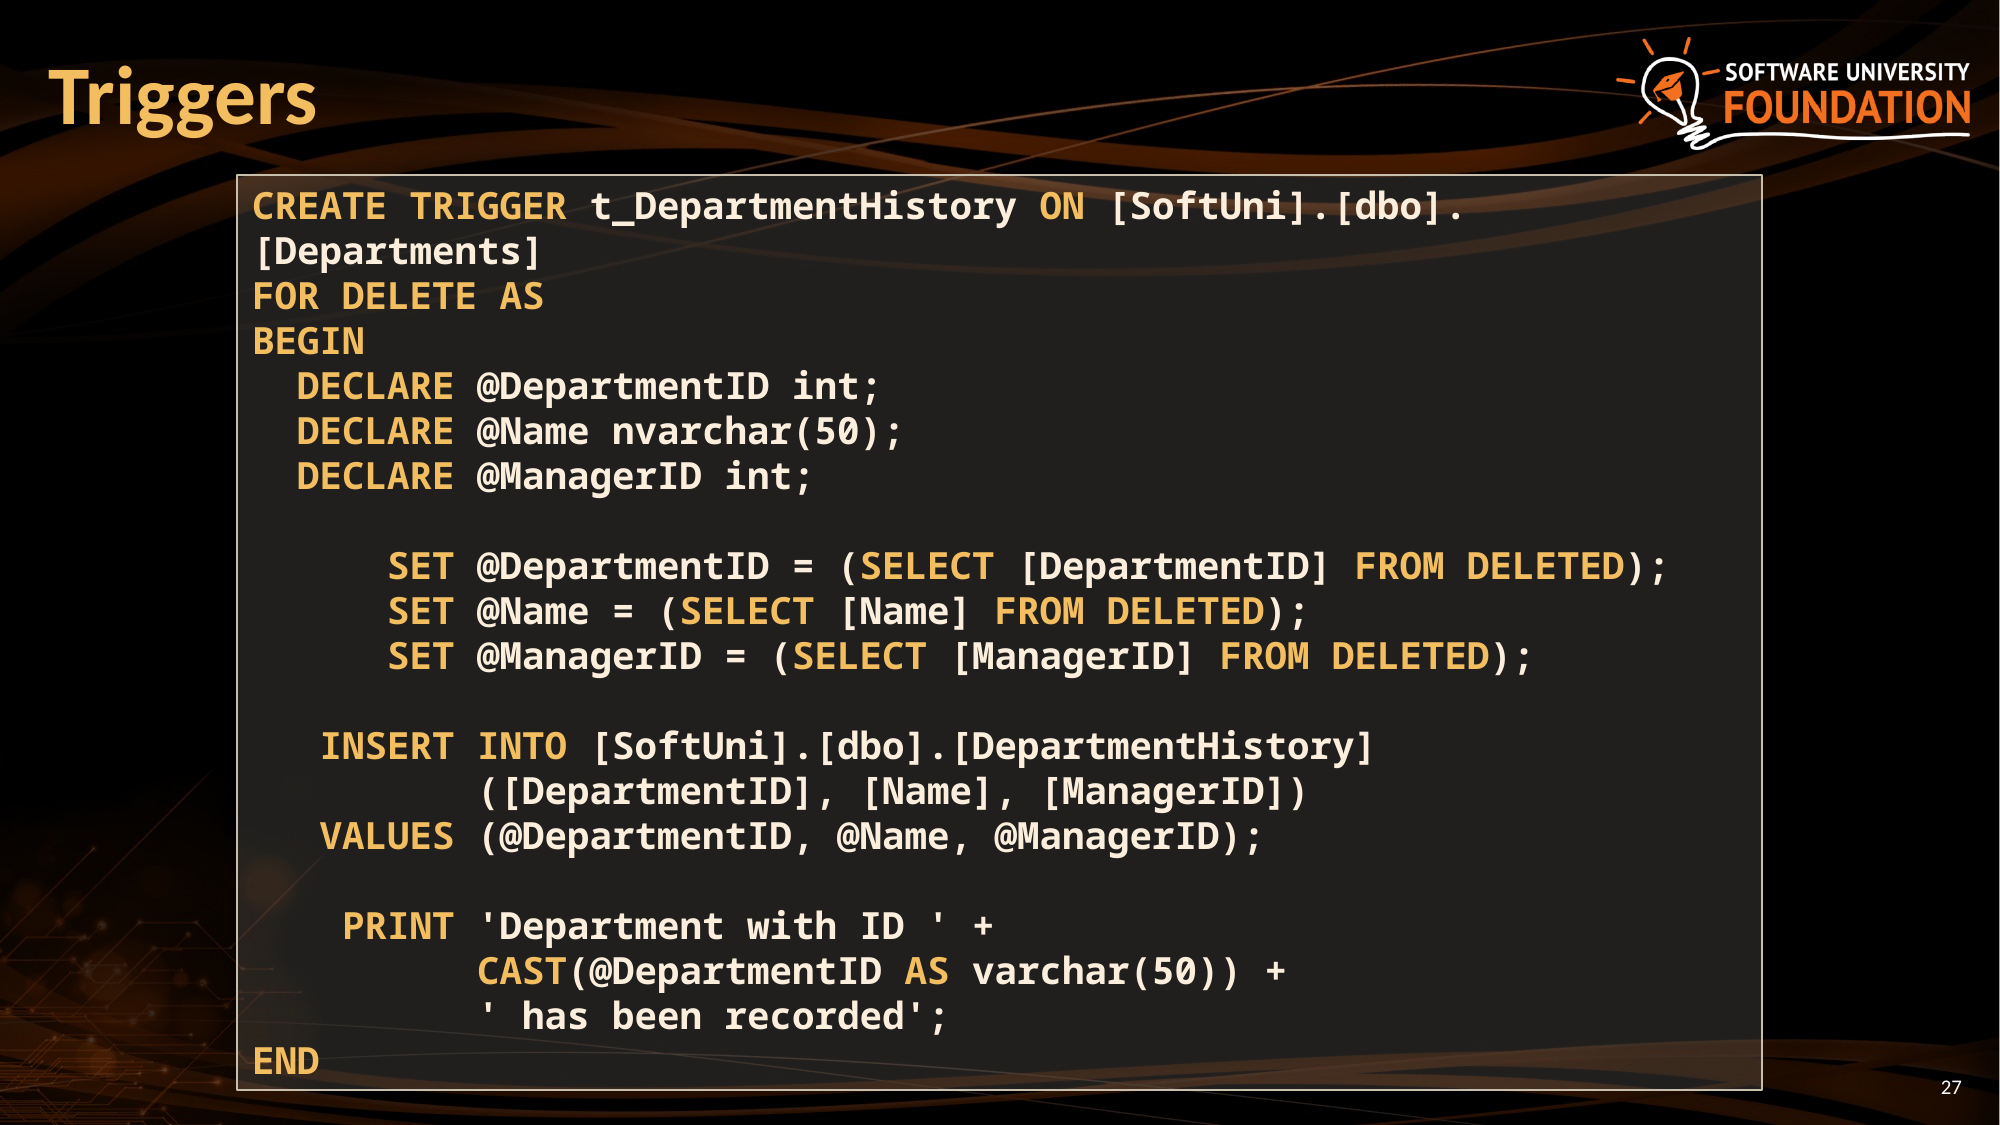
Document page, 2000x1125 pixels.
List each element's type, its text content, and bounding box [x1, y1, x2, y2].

text_box CREATE TRIGGER t_DepartmentHistory ON [SoftUni].[dbo].[Departments] FOR DELETE AS BEGIN DECLARE @DepartmentID int; DECLARE @Name nvarchar(50); DECLARE @ManagerID int; SET @DepartmentID = (SELECT [DepartmentID] FROM DELETED); SET @Name = (SELECT [Name] FROM DELETED); SET @ManagerID = (SELECT [ManagerID] FROM DELETED); INSERT INTO [SoftUni].[dbo].[DepartmentHistory] ([DepartmentID], [Name], [ManagerID]) VALUES (@DepartmentID, @Name, @ManagerID); PRINT 'Department with ID ' + CAST(@DepartmentID AS varchar(50)) + ' has been recorded'; END [237, 174, 1763, 1090]
slide_number 27 [1897, 1070, 1968, 1103]
picture [0, 0, 2000, 1125]
title Triggers [30, 6, 1602, 189]
